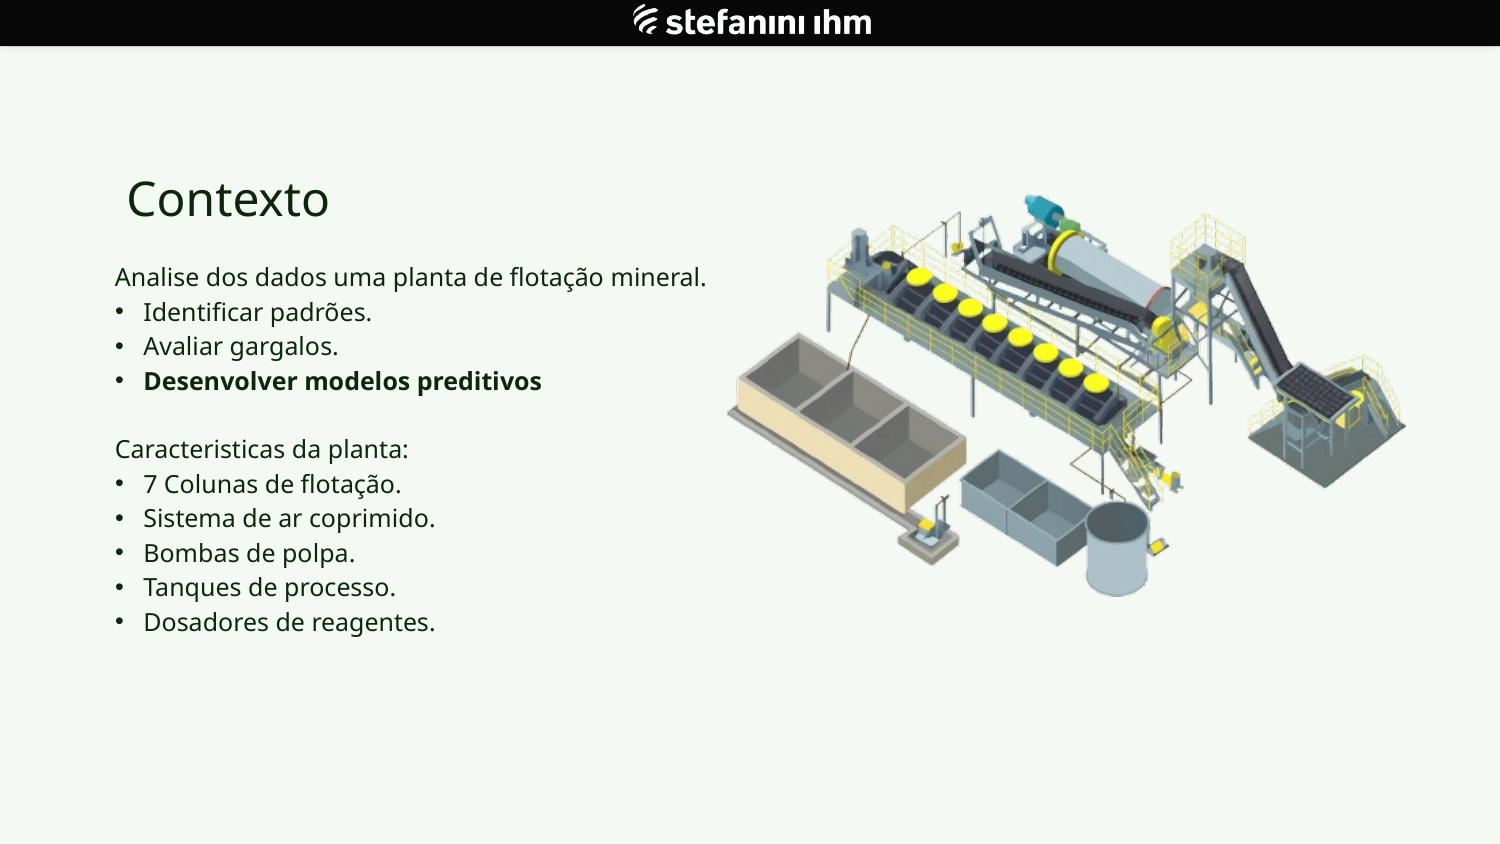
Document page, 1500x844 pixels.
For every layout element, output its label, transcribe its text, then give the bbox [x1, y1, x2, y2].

text_box Contexto [111, 153, 668, 242]
text_box Analise dos dados uma planta de flotação mineral. Identificar padrões. Avaliar gargalos. Desenvolver modelos preditivos Caracteristicas da planta: 7 Colunas de flotação. Sistema de ar coprimido. Bombas de polpa. Tanques de processo. Dosadores de reagentes. [75, 242, 721, 651]
picture [726, 45, 1407, 726]
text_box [0, 0, 1500, 53]
